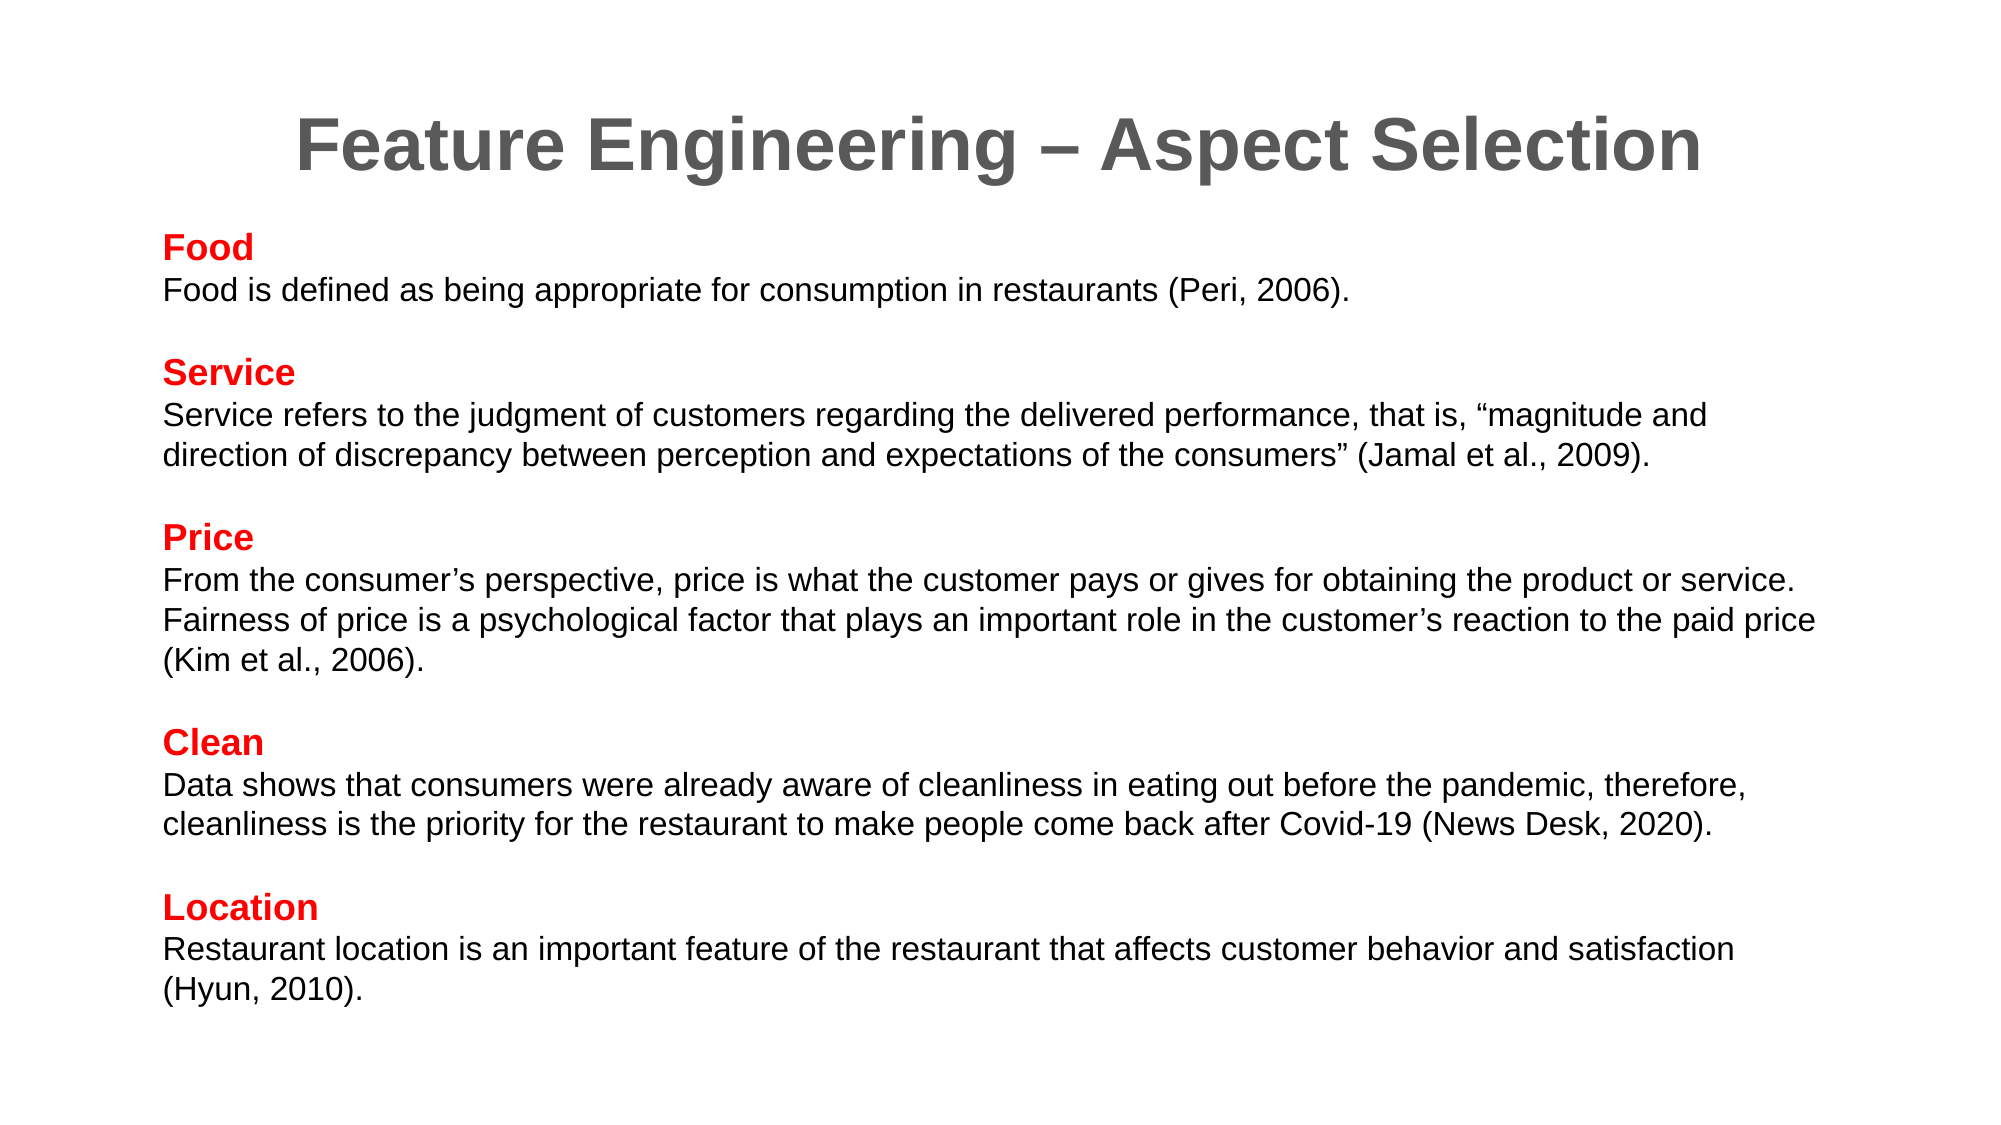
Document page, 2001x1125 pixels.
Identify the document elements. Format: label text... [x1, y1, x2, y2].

text_box Feature Engineering – Aspect Selection [253, 87, 1746, 193]
text_box Food Food is defined as being appropriate for consumption in restaurants (Peri, 2006). Service Service refers to the judgment of customers regarding the delivered performance, that is, “magnitude and direction of discrepancy between perception and expectations of the consumers” (Jamal et al., 2009). Price From the consumer’s perspective, price is what the customer pays or gives for obtaining the product or service. Fairness of price is a psychological factor that plays an important role in the customer’s reaction to the paid price (Kim et al., 2006). Clean Data shows that consumers were already aware of cleanliness in eating out before the pandemic, therefore, cleanliness is the priority for the restaurant to make people come back after Covid-19 (News Desk, 2020). Location Restaurant location is an important feature of the restaurant that affects customer behavior and satisfaction (Hyun, 2010). [147, 208, 1853, 1053]
